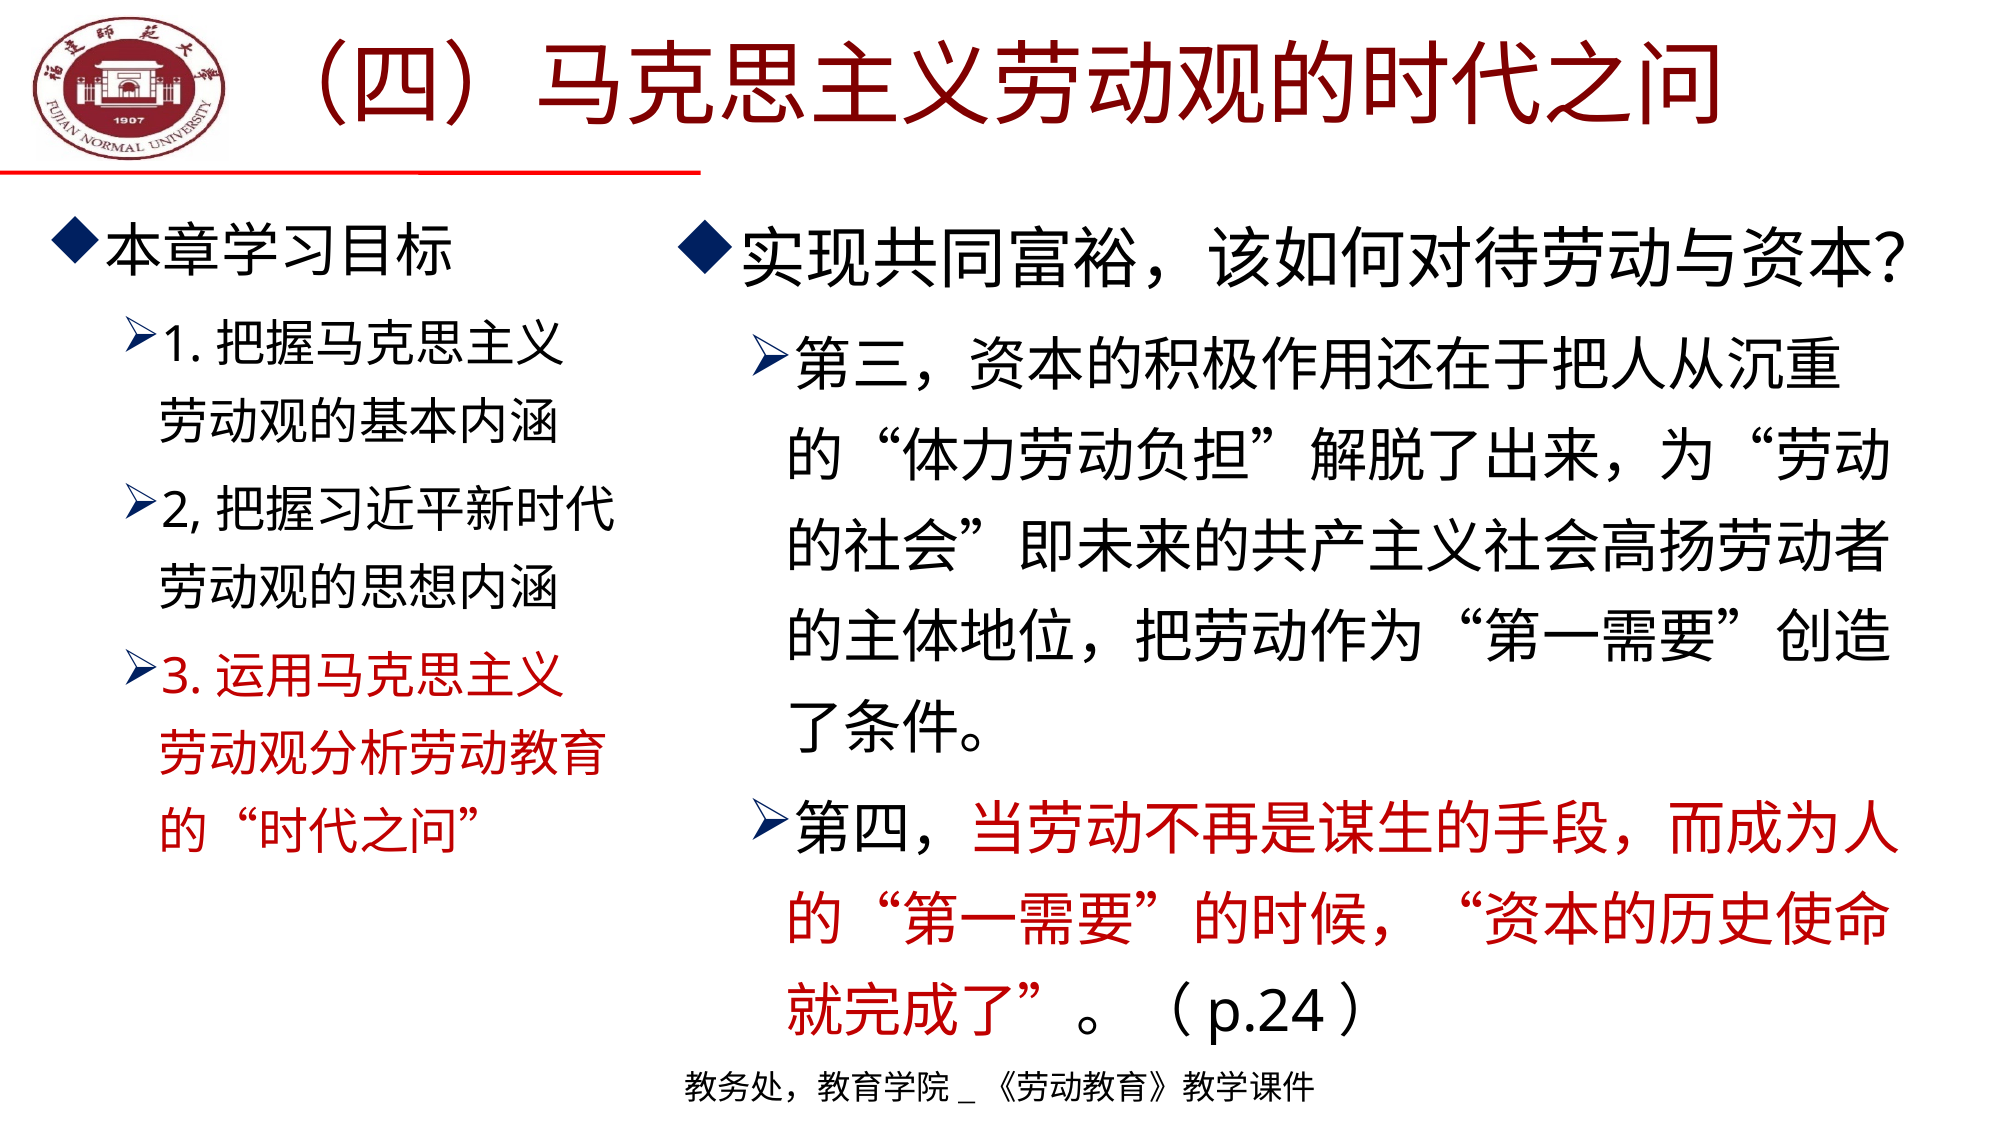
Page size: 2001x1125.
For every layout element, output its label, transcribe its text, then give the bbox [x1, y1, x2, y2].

list 本章学习目标 1.把握马克思主义 劳动观的基本内涵 2,把握习近平新时代劳动观的思想内涵 3.运用马克思主义 劳动观分析劳动教育的“时代之问” [31, 184, 646, 1059]
title （四）马克思主义劳动观的时代之问 [244, 15, 1957, 161]
list 实现共同富裕，该如何对待劳动与资本？ 第三，资本的积极作用还在于把人从沉重 的“体力劳动负担”解脱了出来，为“劳动的社会”即未来的共产主义社会高扬劳动者的主体地位，把劳动作为“第一需要”创造了条件。 第四，当劳动不再是谋生的手段，而成为人的“第一需要”的时候，“资本的历史使命就完成了”。（p.24） [657, 184, 1957, 1059]
picture [31, 15, 229, 161]
